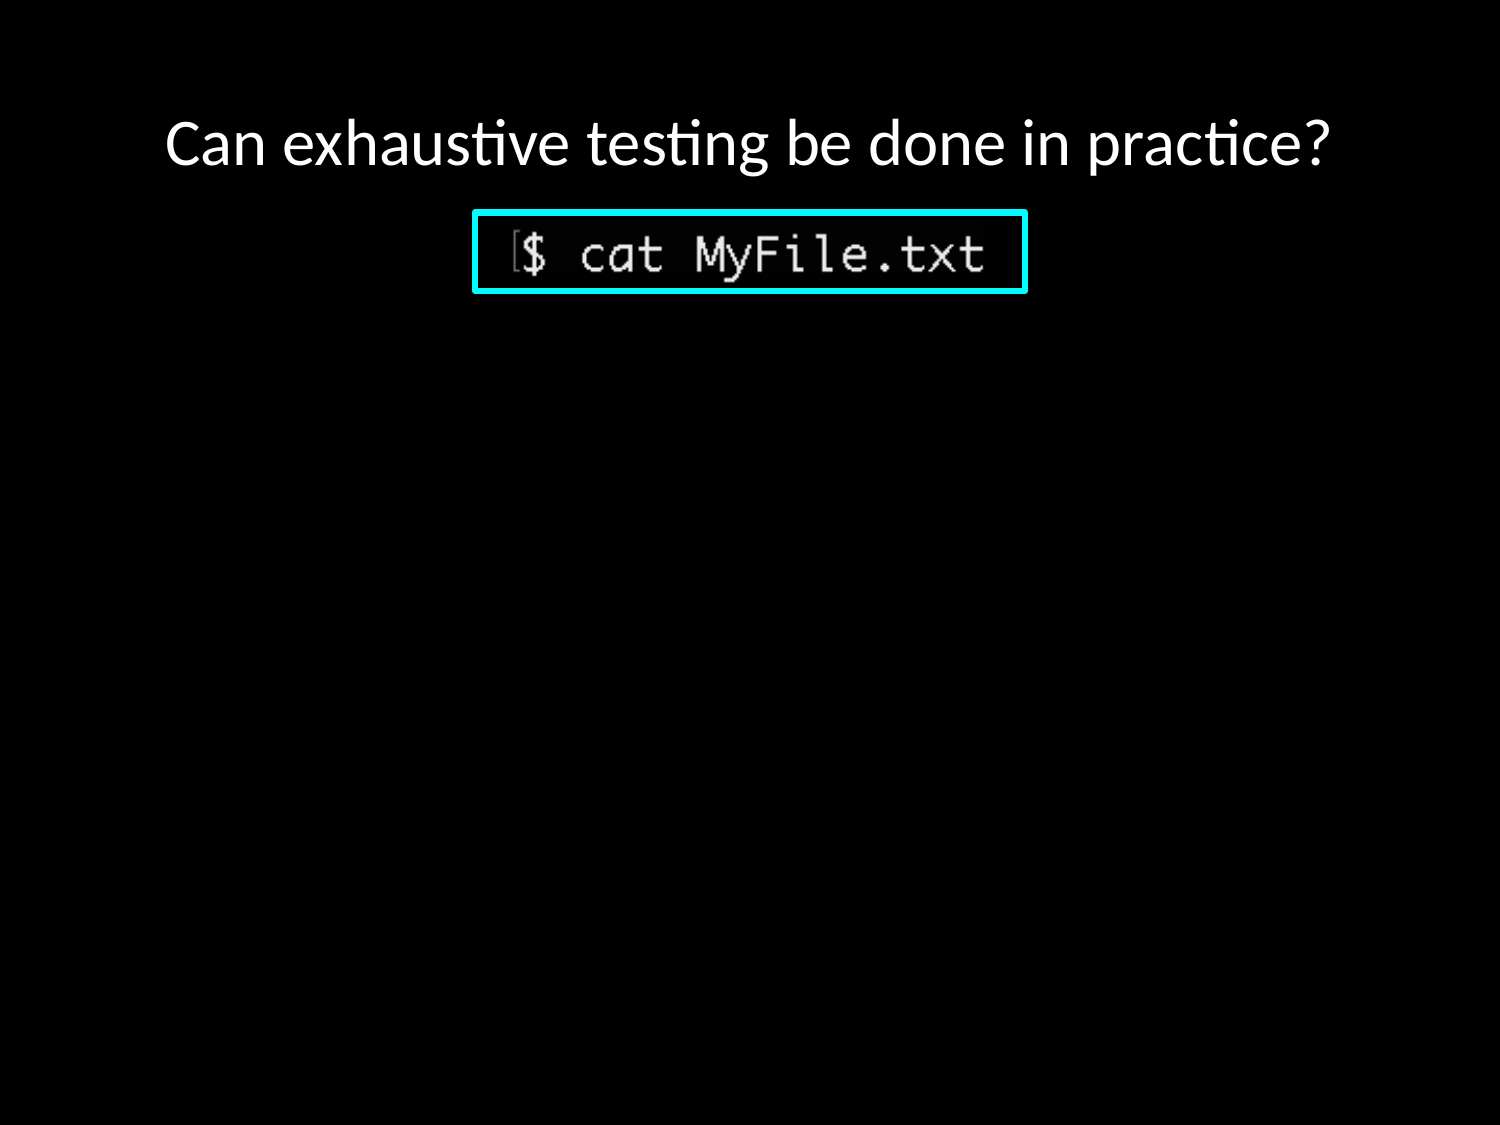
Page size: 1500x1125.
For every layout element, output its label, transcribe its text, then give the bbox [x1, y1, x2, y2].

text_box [474, 212, 1026, 292]
title Can exhaustive testing be done in practice? [75, 45, 1425, 233]
